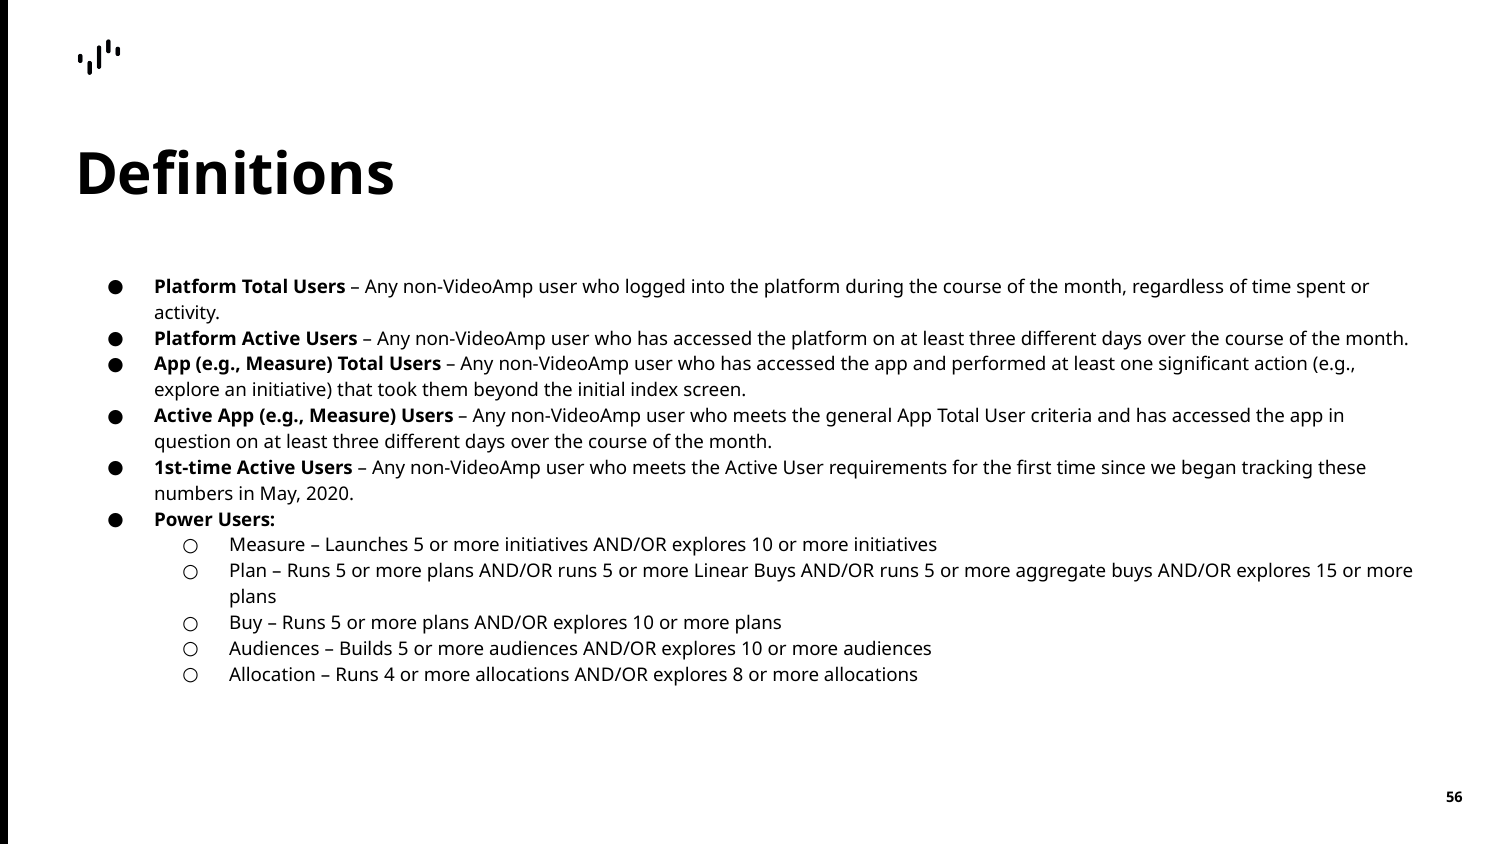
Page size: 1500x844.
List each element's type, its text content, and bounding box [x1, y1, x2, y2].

list Platform Total Users – Any non-VideoAmp user who logged into the platform during the course of the month, regardless of time spent or activity. Platform Active Users – Any non-VideoAmp user who has accessed the platform on at least three different days over the course of the month. App (e.g., Measure) Total Users – Any non-VideoAmp user who has accessed the app and performed at least one significant action (e.g., explore an initiative) that took them beyond the initial index screen. Active App (e.g., Measure) Users – Any non-VideoAmp user who meets the general App Total User criteria and has accessed the app in question on at least three different days over the course of the month. 1st-time Active Users – Any non-VideoAmp user who meets the Active User requirements for the first time since we began tracking these numbers in May, 2020. Power Users: Measure – Launches 5 or more initiatives AND/OR explores 10 or more initiatives Plan – Runs 5 or more plans AND/OR runs 5 or more Linear Buys AND/OR runs 5 or more aggregate buys AND/OR explores 15 or more plans Buy – Runs 5 or more plans AND/OR explores 10 or more plans Audiences – Builds 5 or more audiences AND/OR explores 10 or more audiences Allocation – Runs 4 or more allocations AND/OR explores 8 or more allocations [79, 248, 1425, 767]
slide_number ‹#› [1386, 773, 1463, 808]
title Definitions [75, 135, 1218, 249]
picture [54, 15, 144, 99]
